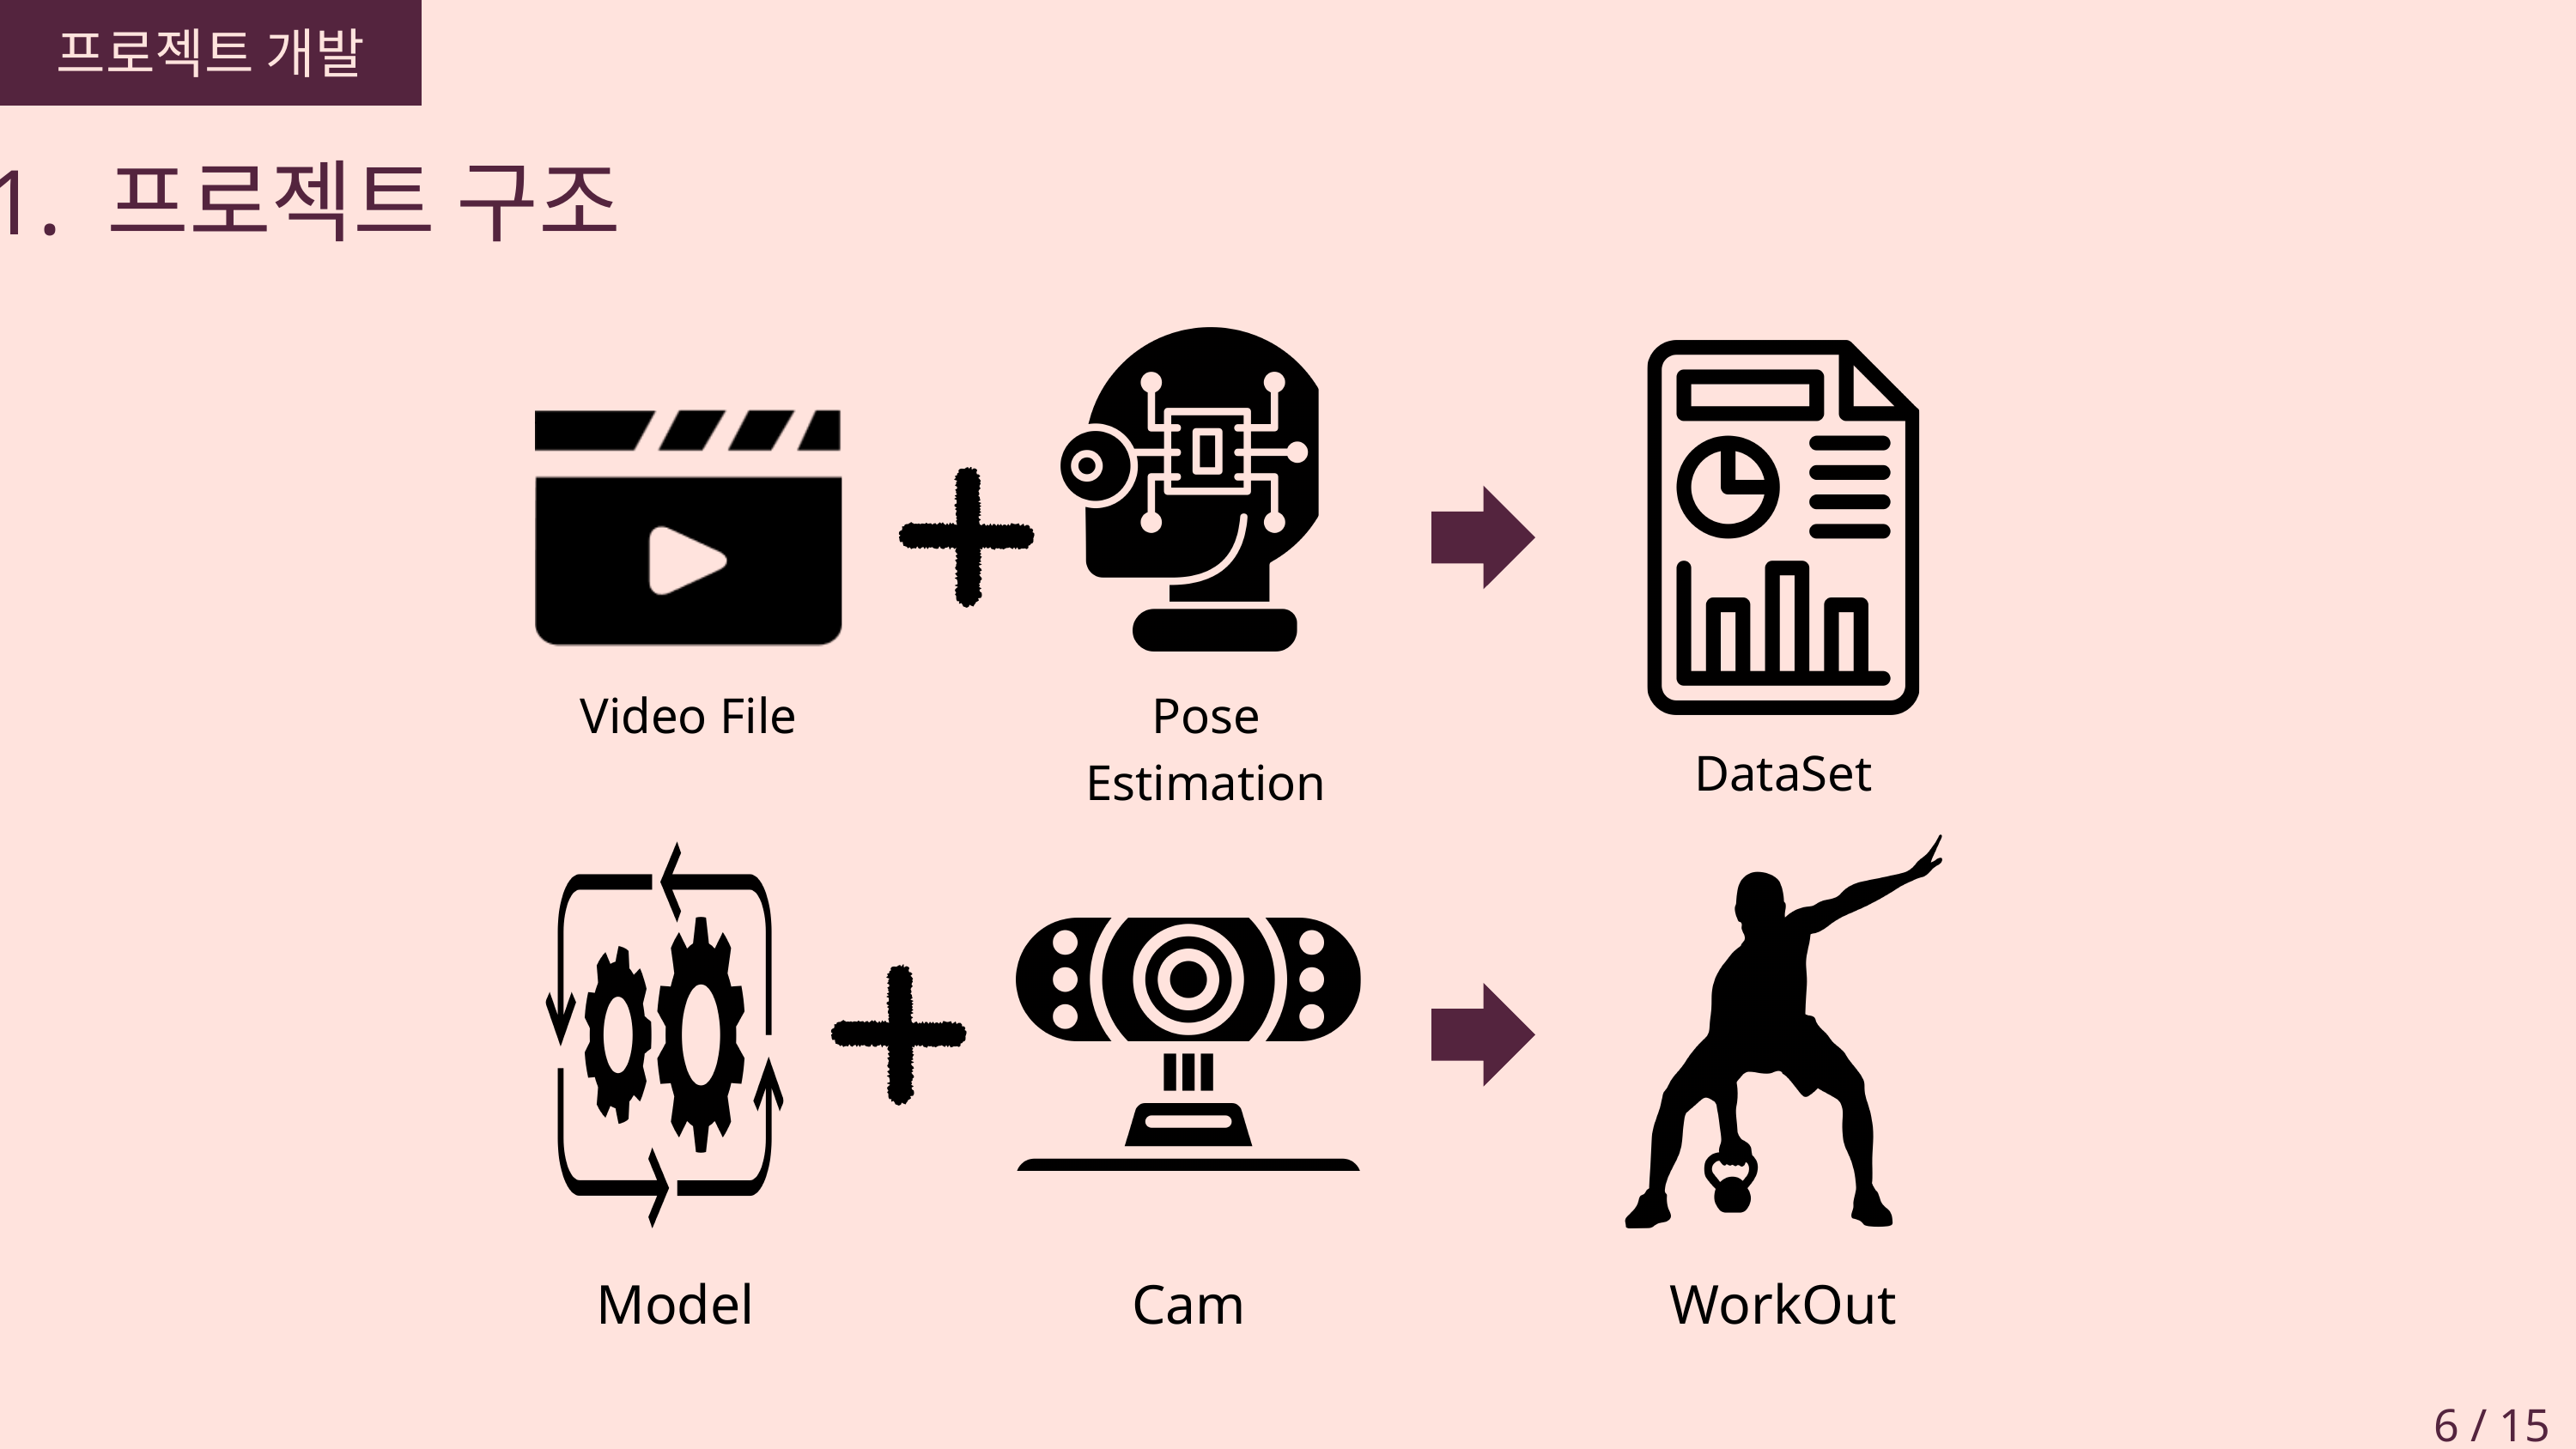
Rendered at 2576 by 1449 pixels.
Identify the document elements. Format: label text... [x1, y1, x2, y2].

text_box [1057, 318, 1319, 652]
text_box WorkOut [1666, 1259, 1901, 1335]
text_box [0, 0, 422, 106]
text_box [545, 841, 784, 1228]
text_box Model [545, 1259, 805, 1335]
text_box [1647, 340, 1920, 715]
text_box DataSet [1594, 733, 1973, 802]
text_box 6 / 15 [2408, 1387, 2576, 1449]
text_box [535, 409, 842, 646]
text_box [1431, 485, 1536, 590]
text_box Cam [1059, 1259, 1319, 1335]
text_box [1625, 834, 1942, 1228]
text_box 1. 프로젝트 구조 [0, 127, 639, 253]
text_box Pose Estimation [1045, 675, 1367, 811]
text_box [830, 964, 967, 1106]
text_box [1016, 918, 1361, 1171]
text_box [1431, 982, 1536, 1087]
text_box [898, 467, 1035, 609]
text_box Video File [513, 675, 864, 743]
